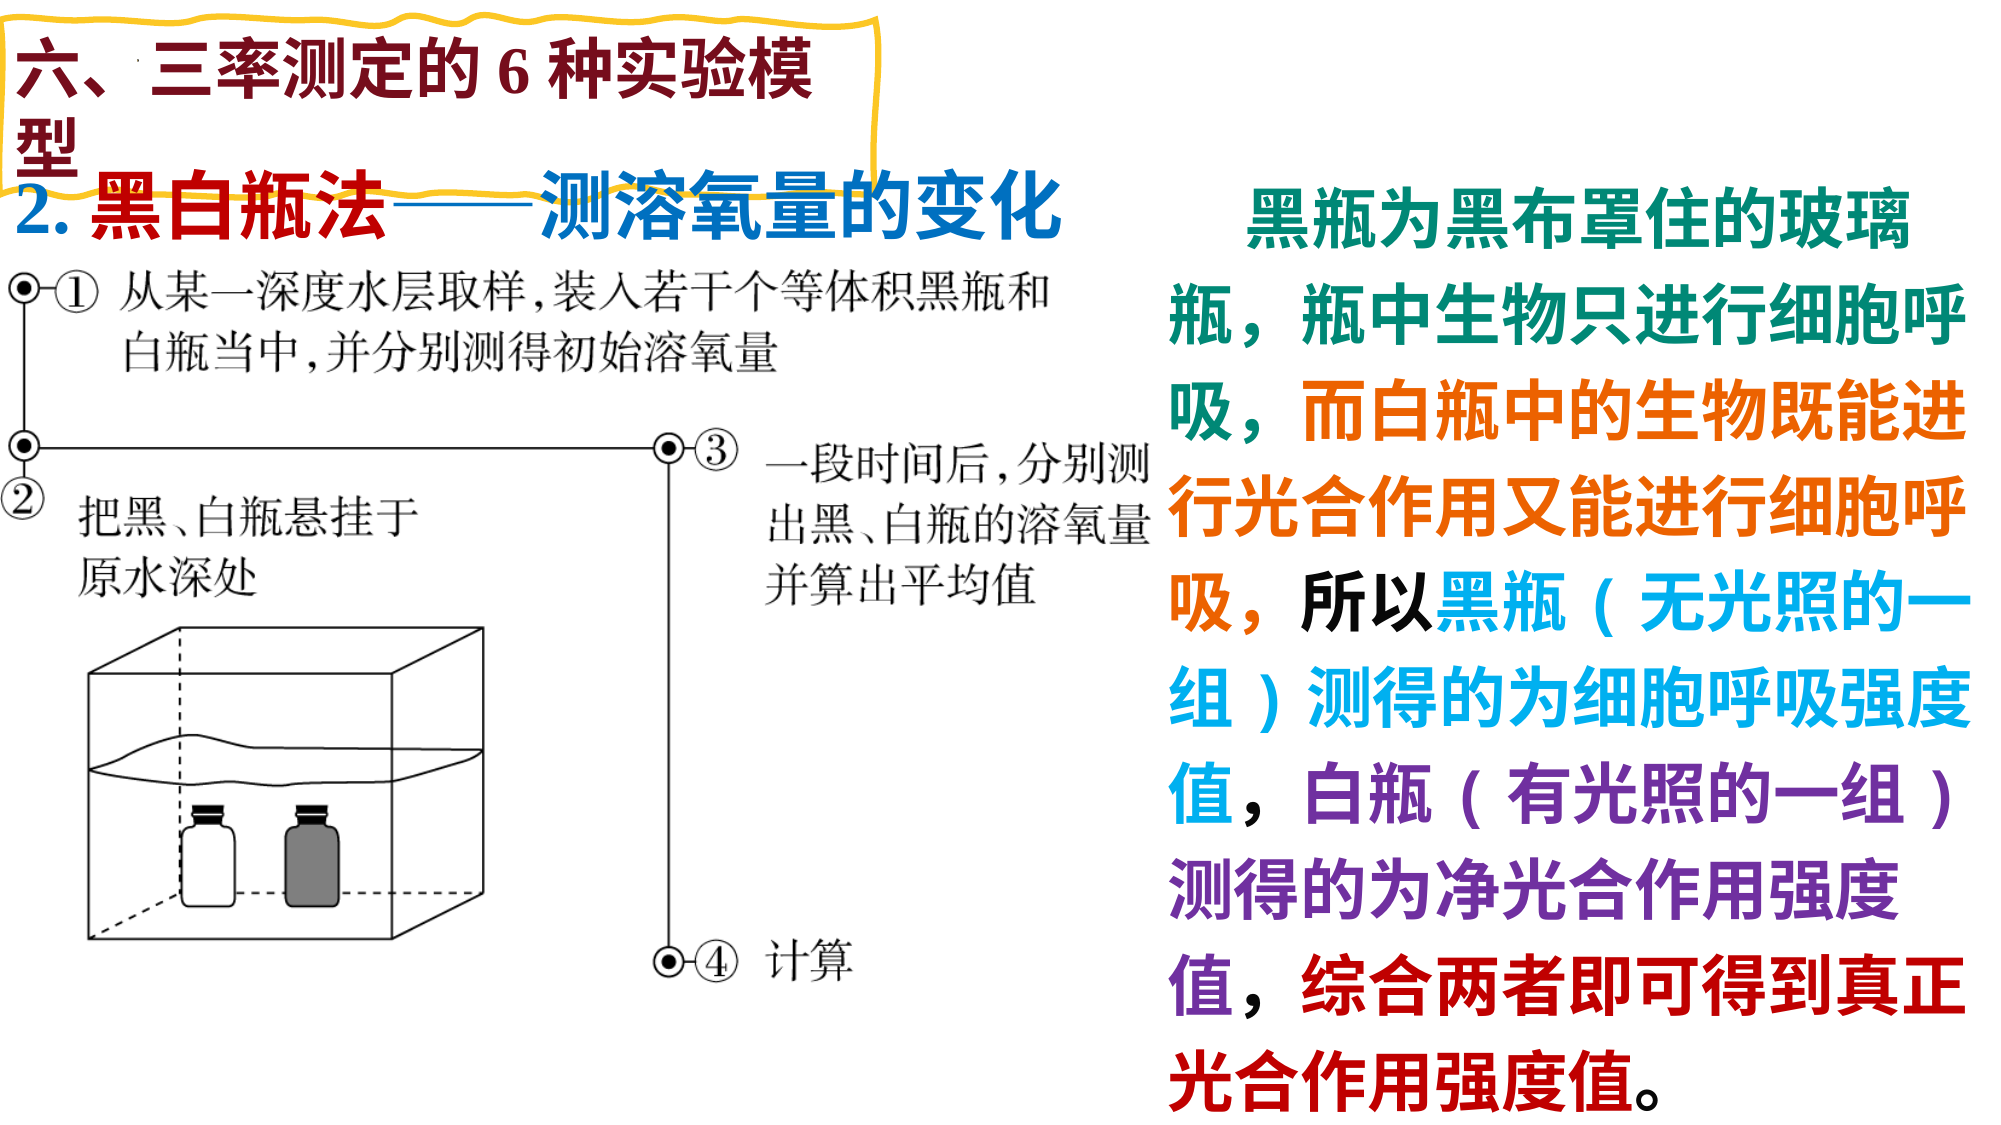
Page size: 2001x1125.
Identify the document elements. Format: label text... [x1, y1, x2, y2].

text_box 黑瓶为黑布罩住的玻璃瓶，瓶中生物只进行细胞呼吸，而白瓶中的生物既能进行光合作用又能进行细胞呼吸，所以黑瓶(无光照的一组)测得的为细胞呼吸强度值，白瓶(有光照的一组)测得的为净光合作用强度值，综合两者即可得到真正光合作用强度值。 [1152, 153, 2000, 1125]
text_box 六、三率测定的6种实验模型 [0, 15, 879, 133]
text_box 2.黑白瓶法——测溶氧量的变化 [0, 133, 1181, 256]
picture [0, 268, 1153, 992]
